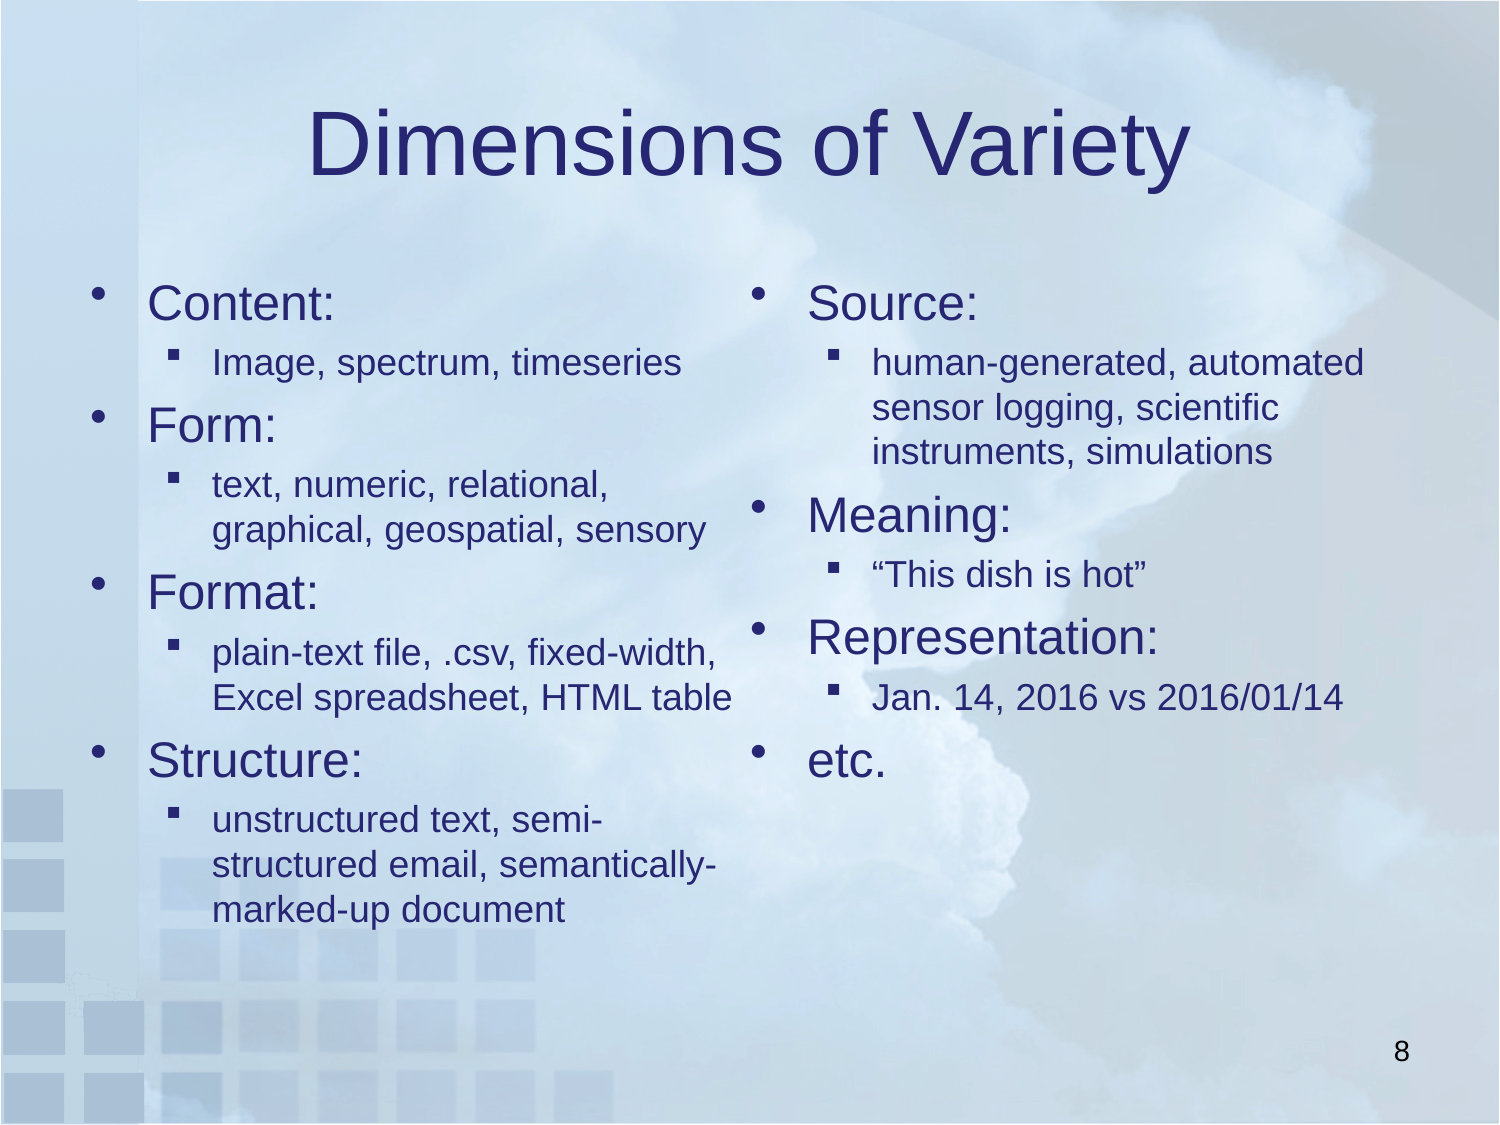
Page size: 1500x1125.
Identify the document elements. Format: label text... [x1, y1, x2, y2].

title Dimensions of Variety [74, 44, 1426, 233]
list Content: Image, spectrum, timeseries Form: text, numeric, relational, graphical, geospatial, sensory Format: plain-text file, .csv, fixed-width, Excel spreadsheet, HTML table Structure: unstructured text, semi-structured email, semantically-marked-up document Source: human-generated, automated sensor logging, scientific instruments, simulations Meaning: “This dish is hot” Representation: Jan. 14, 2016 vs 2016/01/14 etc. [74, 262, 1426, 1006]
picture [0, 0, 1500, 1125]
slide_number 8 [1074, 1024, 1426, 1103]
